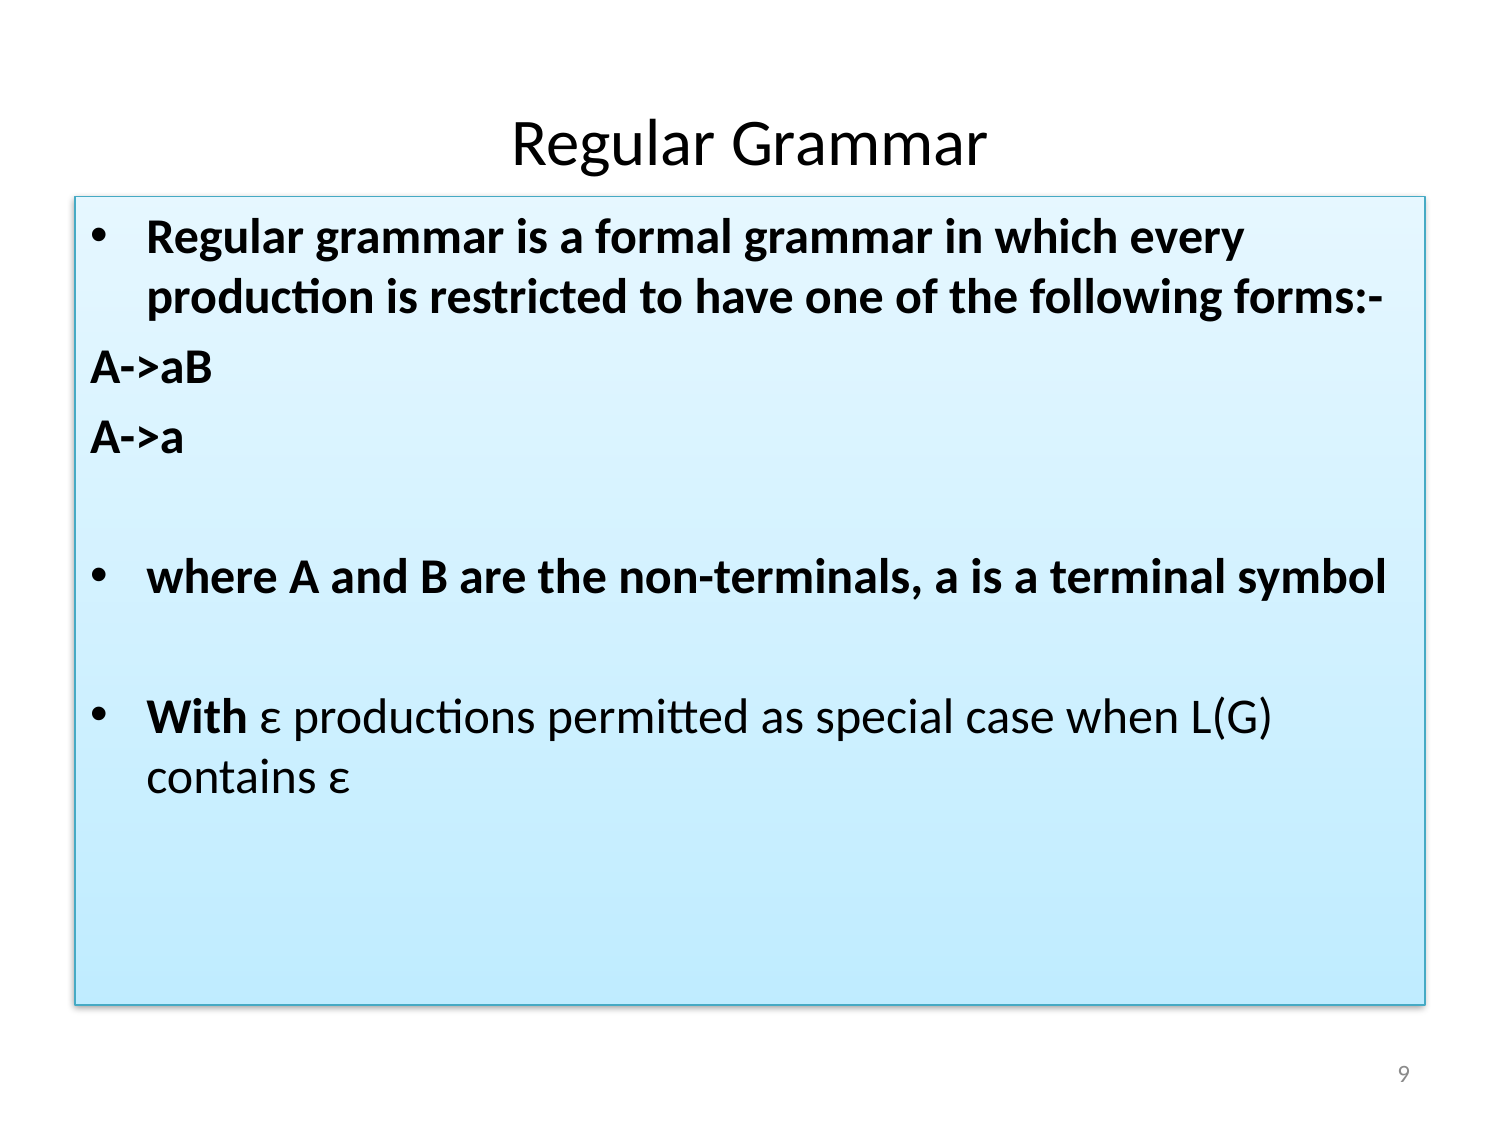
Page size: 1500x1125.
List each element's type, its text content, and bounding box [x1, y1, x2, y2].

list Regular grammar is a formal grammar in which every production is restricted to have one of the following forms:- A->aB A->a where A and B are the non-terminals, a is a terminal symbol With ε productions permitted as special case when L(G) contains ε [74, 196, 1426, 1006]
title Regular Grammar [75, 45, 1425, 233]
slide_number 9 [1074, 1042, 1425, 1103]
